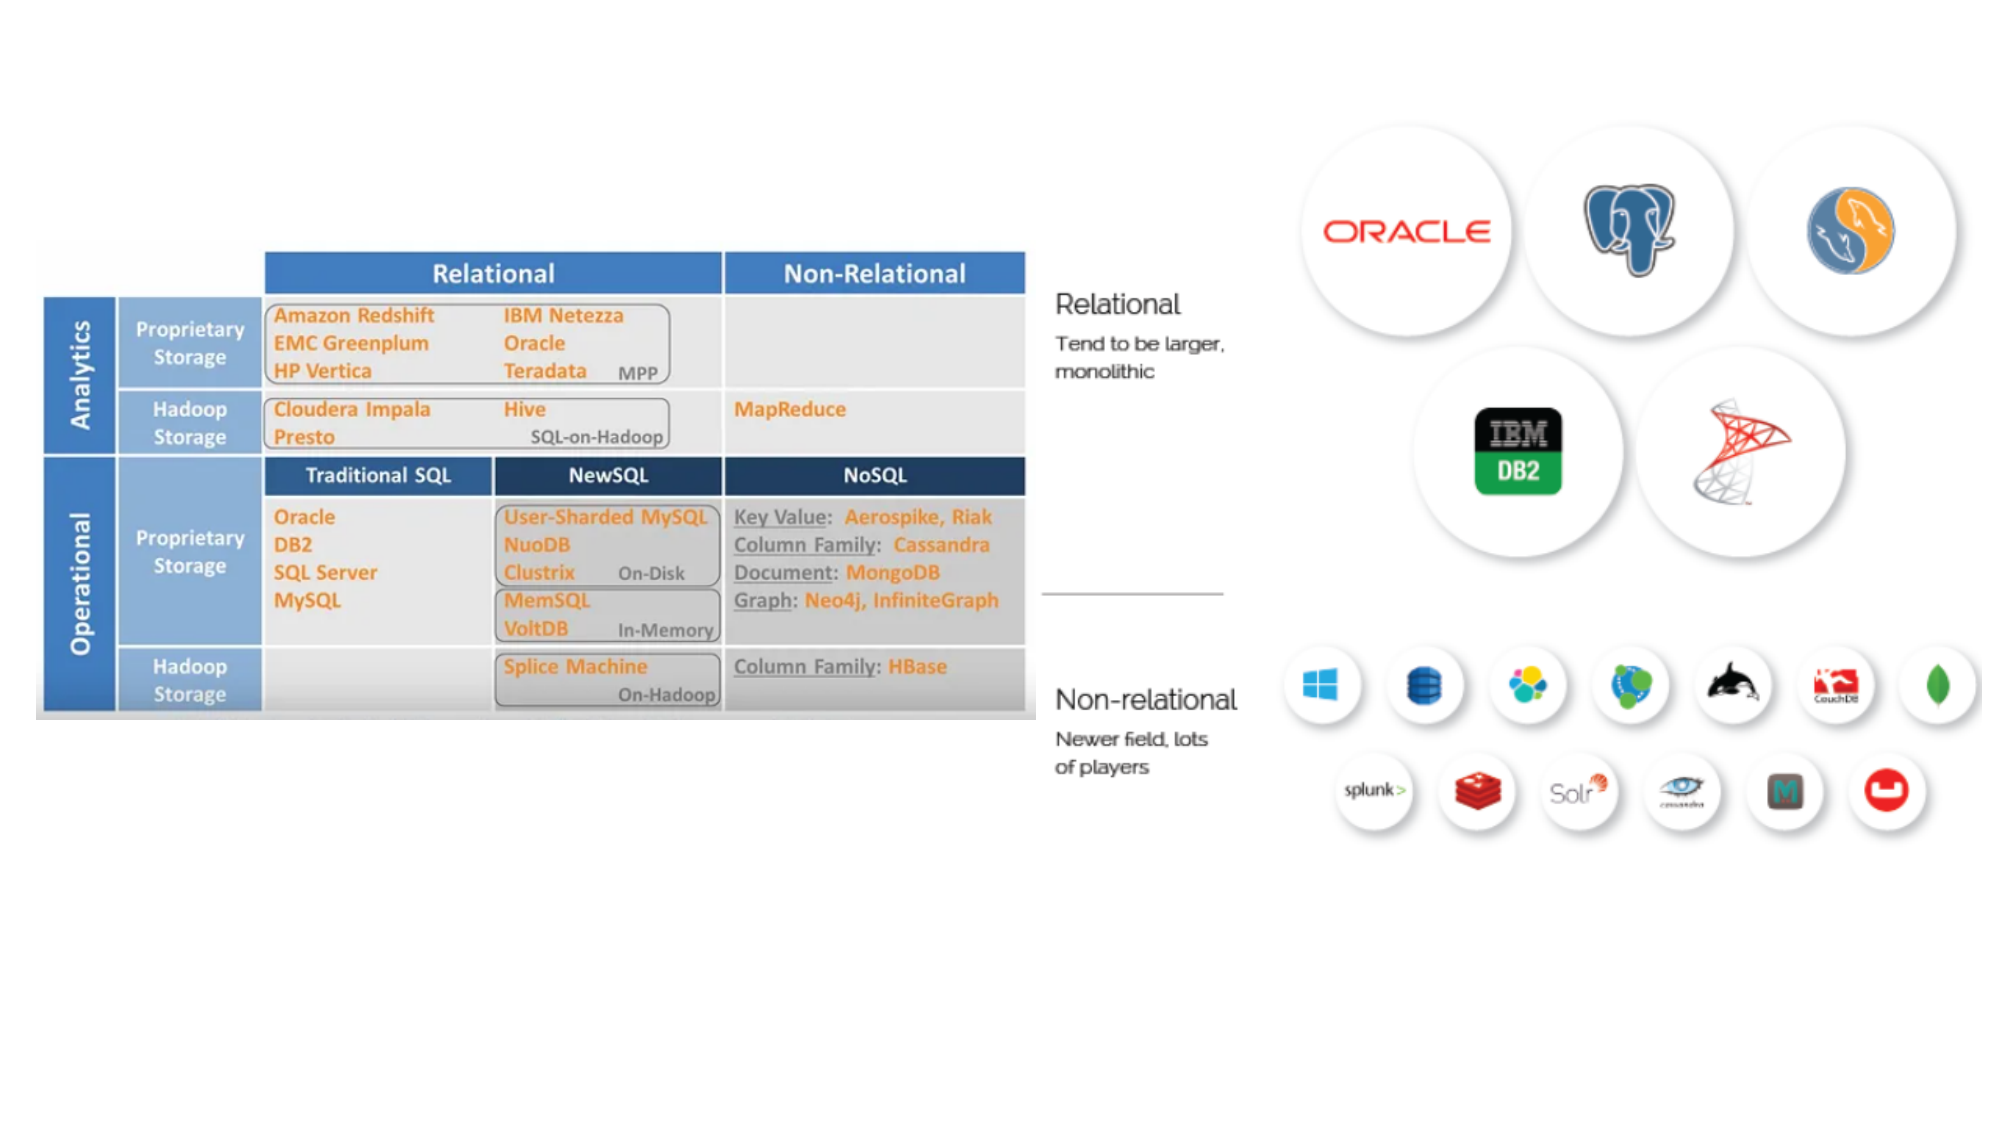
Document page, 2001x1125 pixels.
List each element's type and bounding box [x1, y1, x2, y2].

picture [36, 109, 1982, 851]
